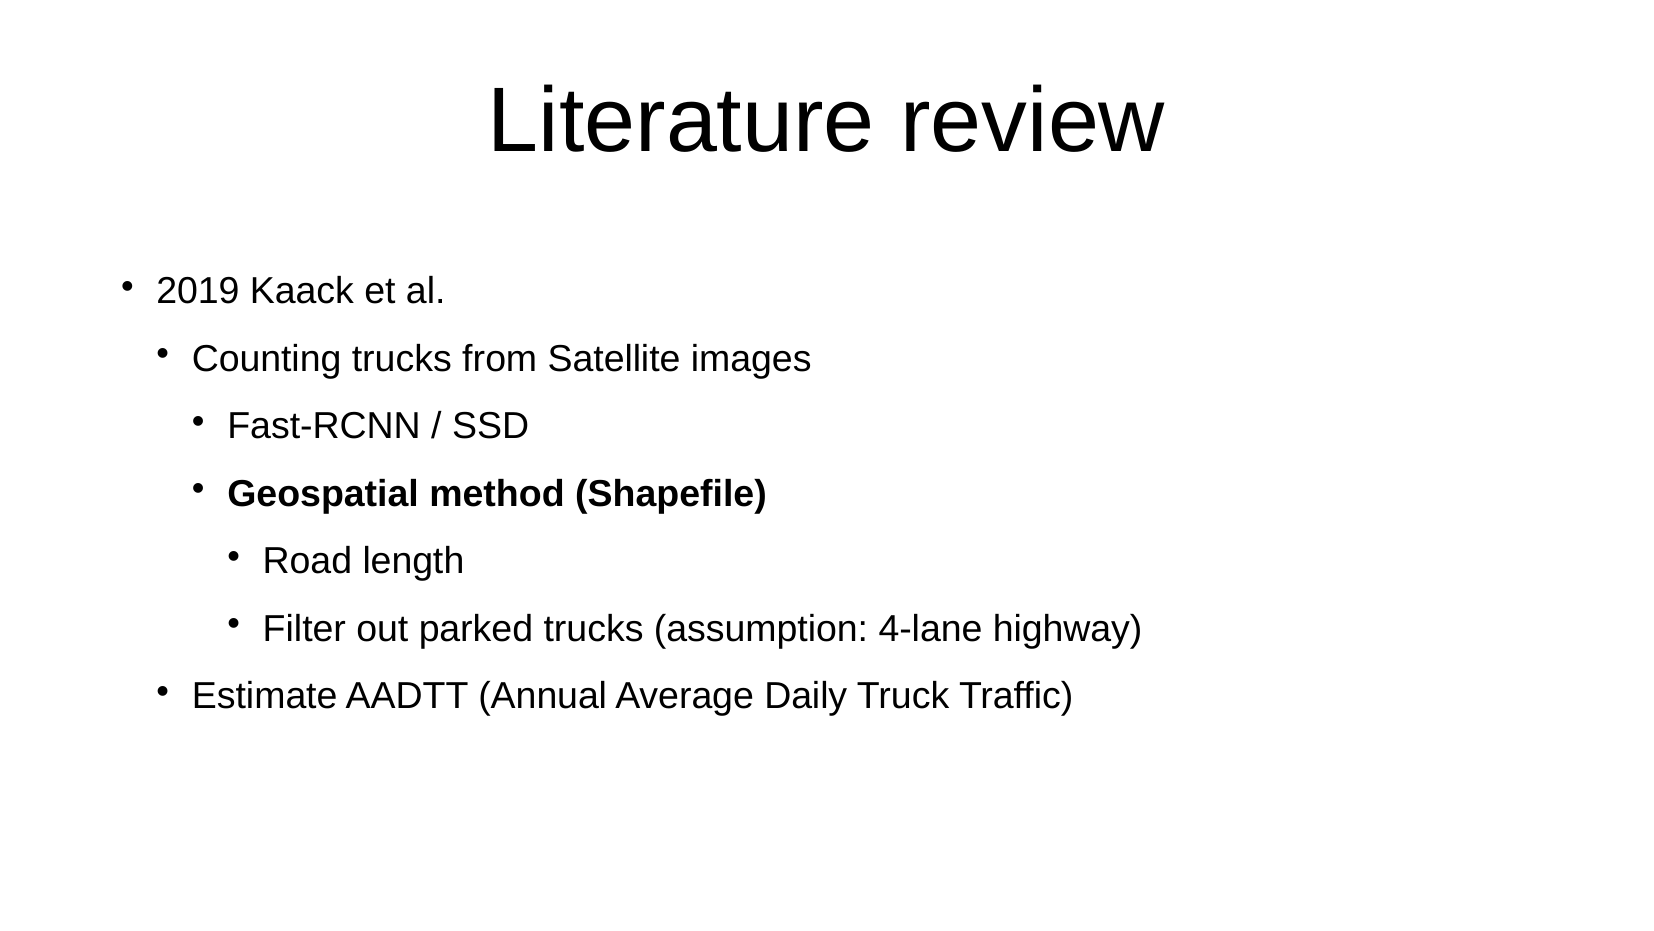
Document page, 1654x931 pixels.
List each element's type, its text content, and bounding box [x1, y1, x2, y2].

text_box 2019 Kaack et al. Counting trucks from Satellite images Fast-RCNN / SSD Geospatial method (Shapefile) Road length Filter out parked trucks (assumption: 4-lane highway) Estimate AADTT (Annual Average Daily Truck Traffic) [106, 236, 1630, 692]
text_box Literature review [82, 37, 1571, 193]
